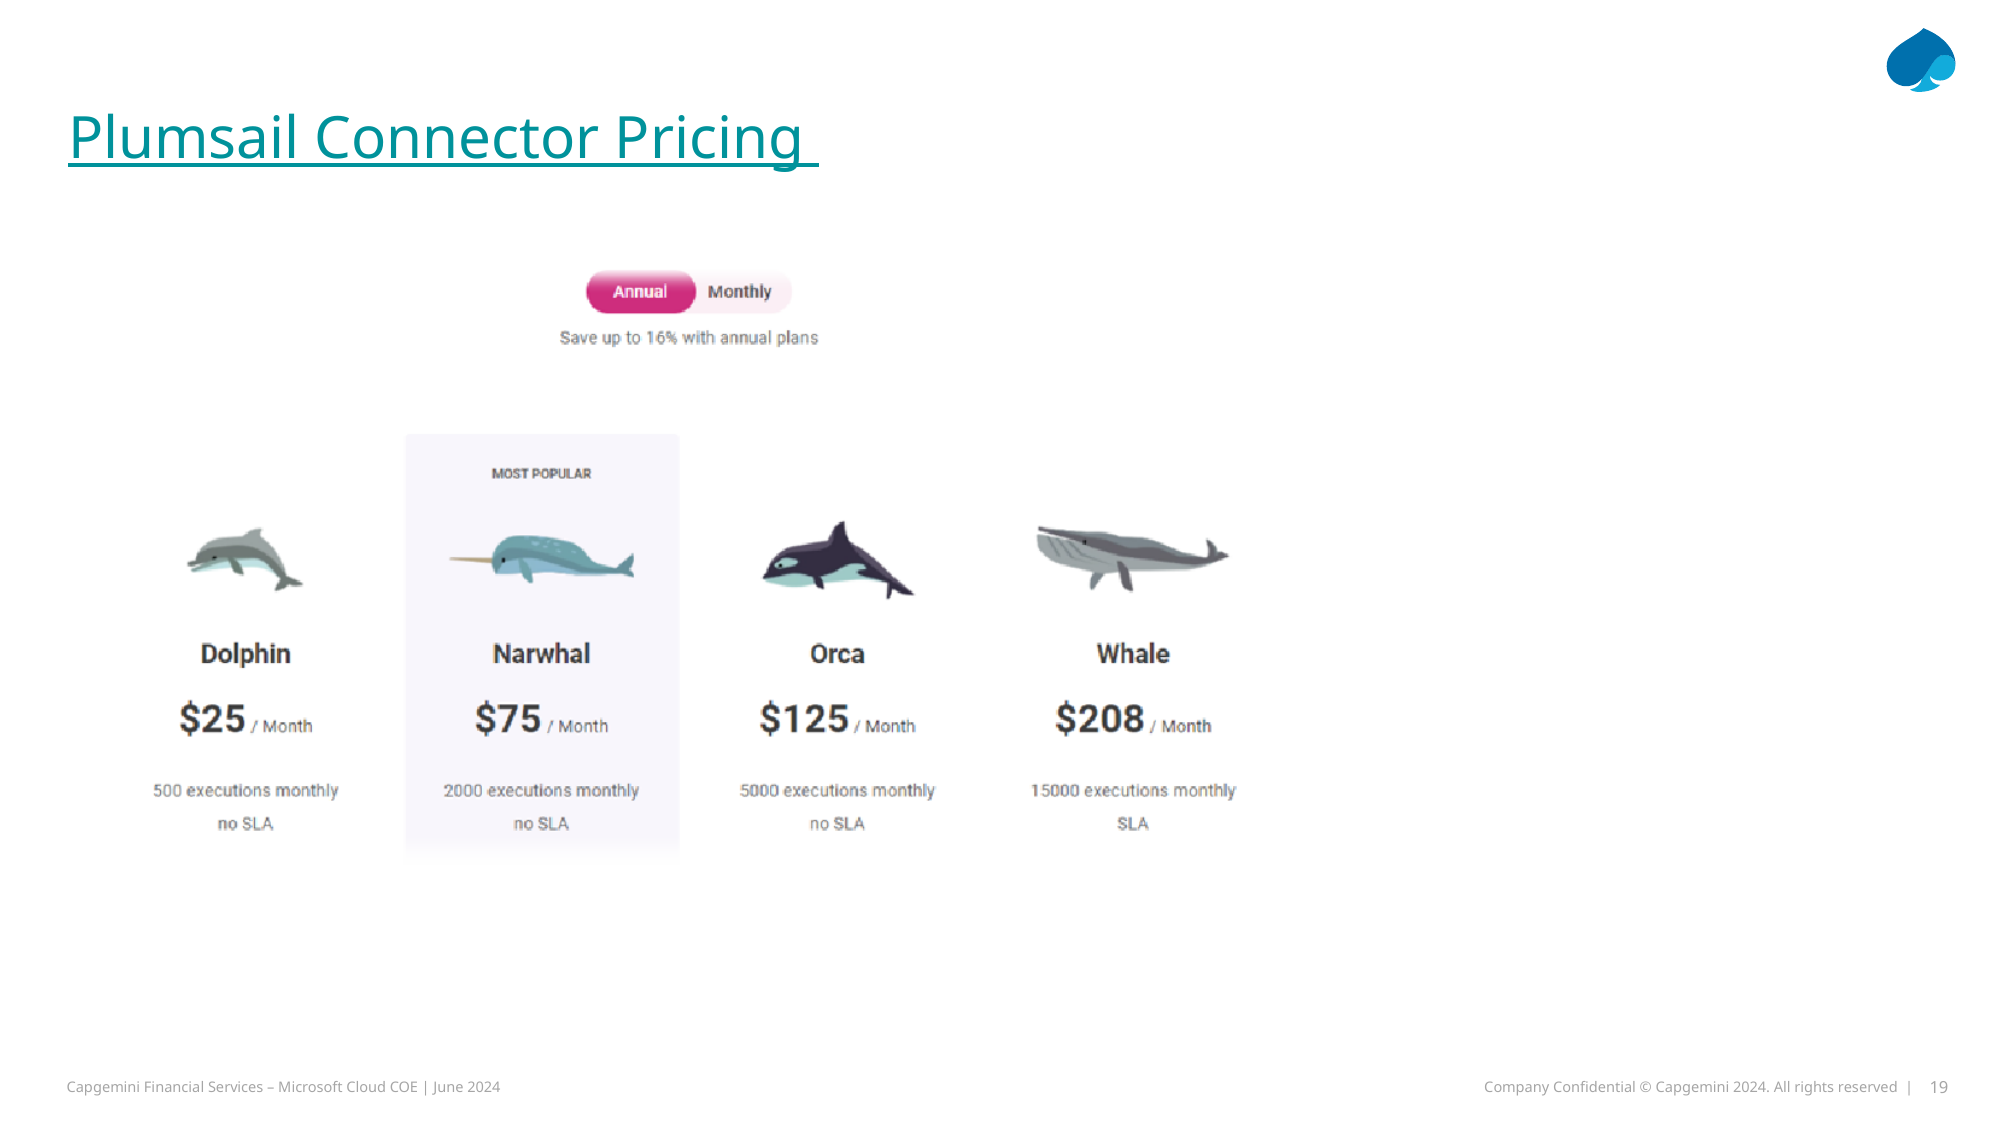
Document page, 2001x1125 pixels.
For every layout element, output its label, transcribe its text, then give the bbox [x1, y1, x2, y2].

picture [72, 258, 1267, 867]
title Plumsail Connector Pricing [68, 42, 1874, 173]
